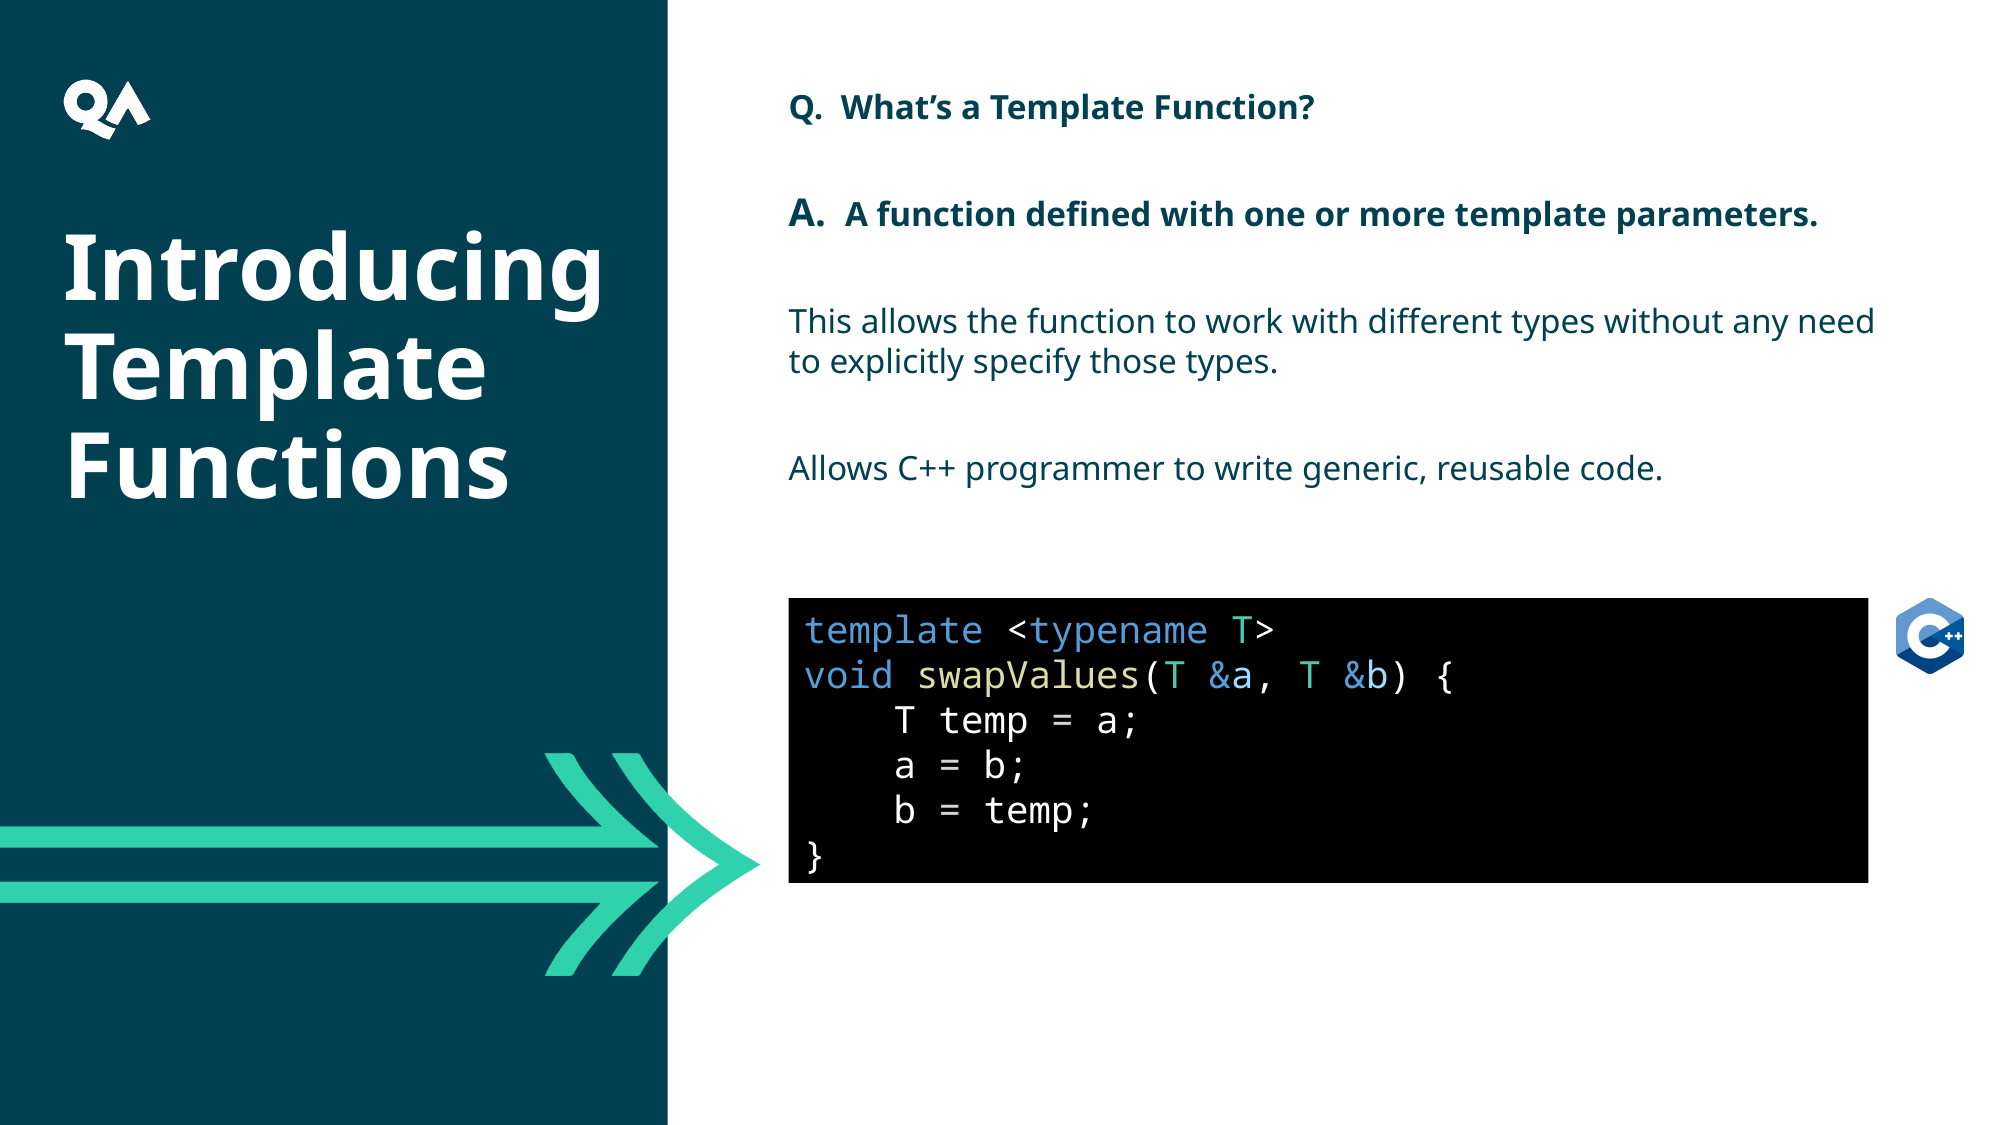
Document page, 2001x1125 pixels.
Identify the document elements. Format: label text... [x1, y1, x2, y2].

picture [0, 754, 657, 847]
text_box template <typename T> void swapValues(T &a, T &b) { T temp = a; a = b; b = temp; } [788, 598, 1869, 883]
picture [107, 83, 149, 124]
list Introducing Template Functions [63, 221, 628, 673]
picture [613, 727, 775, 995]
picture [1896, 598, 1964, 674]
picture [0, 882, 657, 975]
picture [64, 80, 114, 139]
list Q. What’s a Template Function? A function defined with one or more template parameters. This allows the function to work with different types without any need to explicitly specify those types. Allows C++ programmer to write generic, reusable code. [788, 86, 1892, 759]
